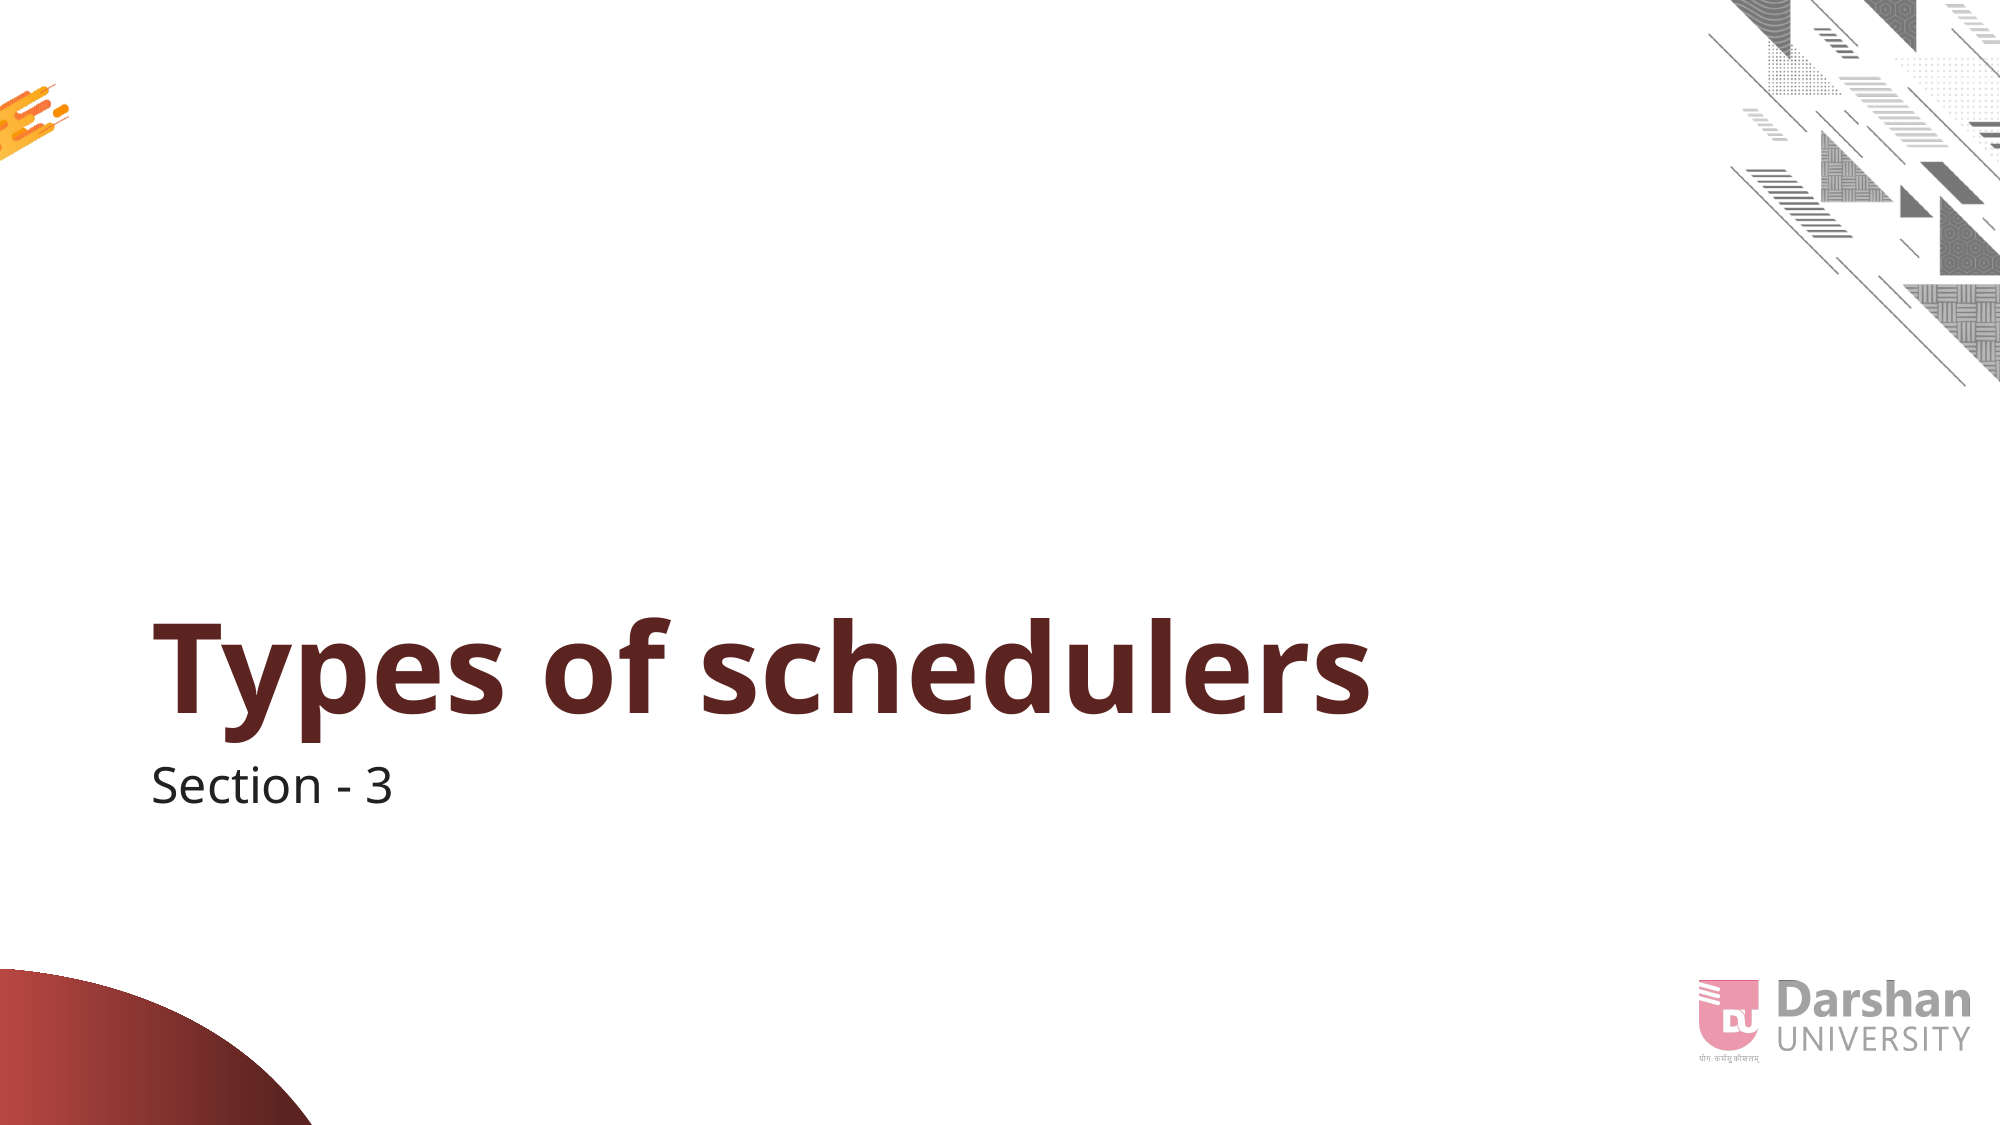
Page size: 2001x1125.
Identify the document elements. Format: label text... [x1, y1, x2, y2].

title Types of schedulers [136, 280, 1862, 749]
list Section - 3 [136, 752, 1862, 999]
picture [0, 65, 90, 193]
text_box [1699, 980, 1970, 1063]
